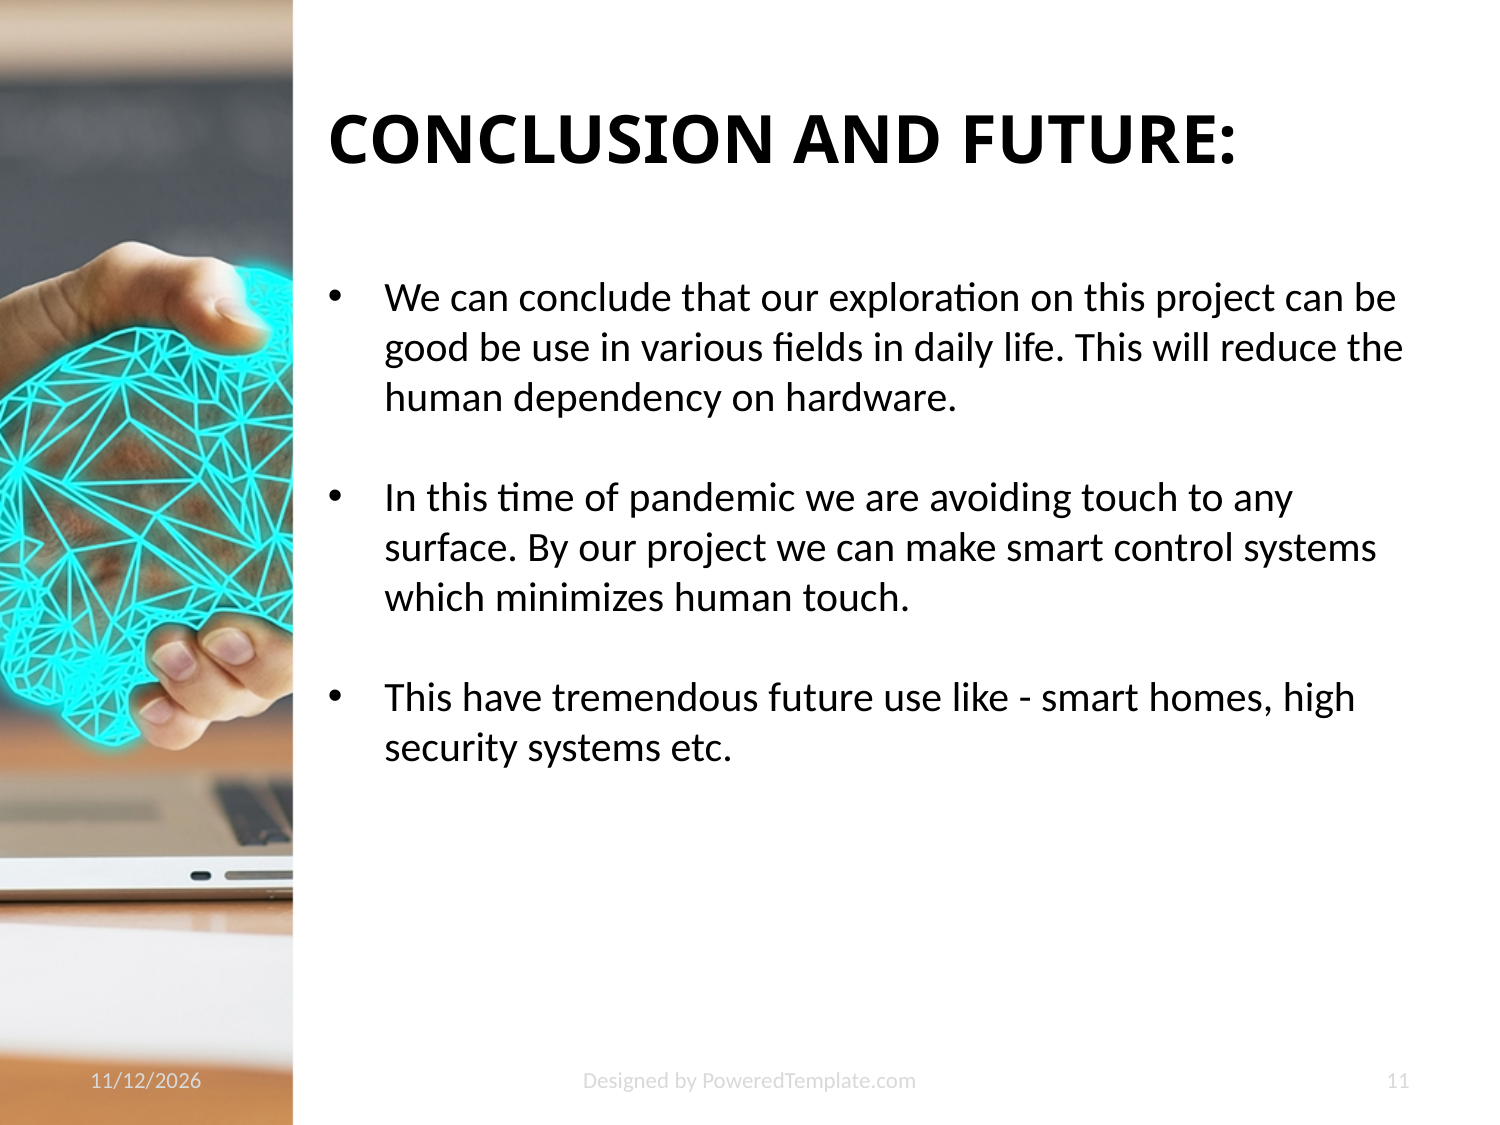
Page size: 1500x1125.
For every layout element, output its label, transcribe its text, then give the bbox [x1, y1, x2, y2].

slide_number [75, 1058, 425, 1103]
list We can conclude that our exploration on this project can be good be use in various fields in daily life. This will reduce the human dependency on hardware. In this time of pandemic we are avoiding touch to any surface. By our project we can make smart control systems which minimizes human touch. This have tremendous future use like - smart homes, high security systems etc. [312, 262, 1425, 1005]
picture [0, 0, 1500, 1125]
title CONCLUSION AND FUTURE: [312, 42, 1424, 231]
slide_number 11 [1074, 1058, 1425, 1103]
footer Designed by PoweredTemplate.com [512, 1058, 988, 1103]
